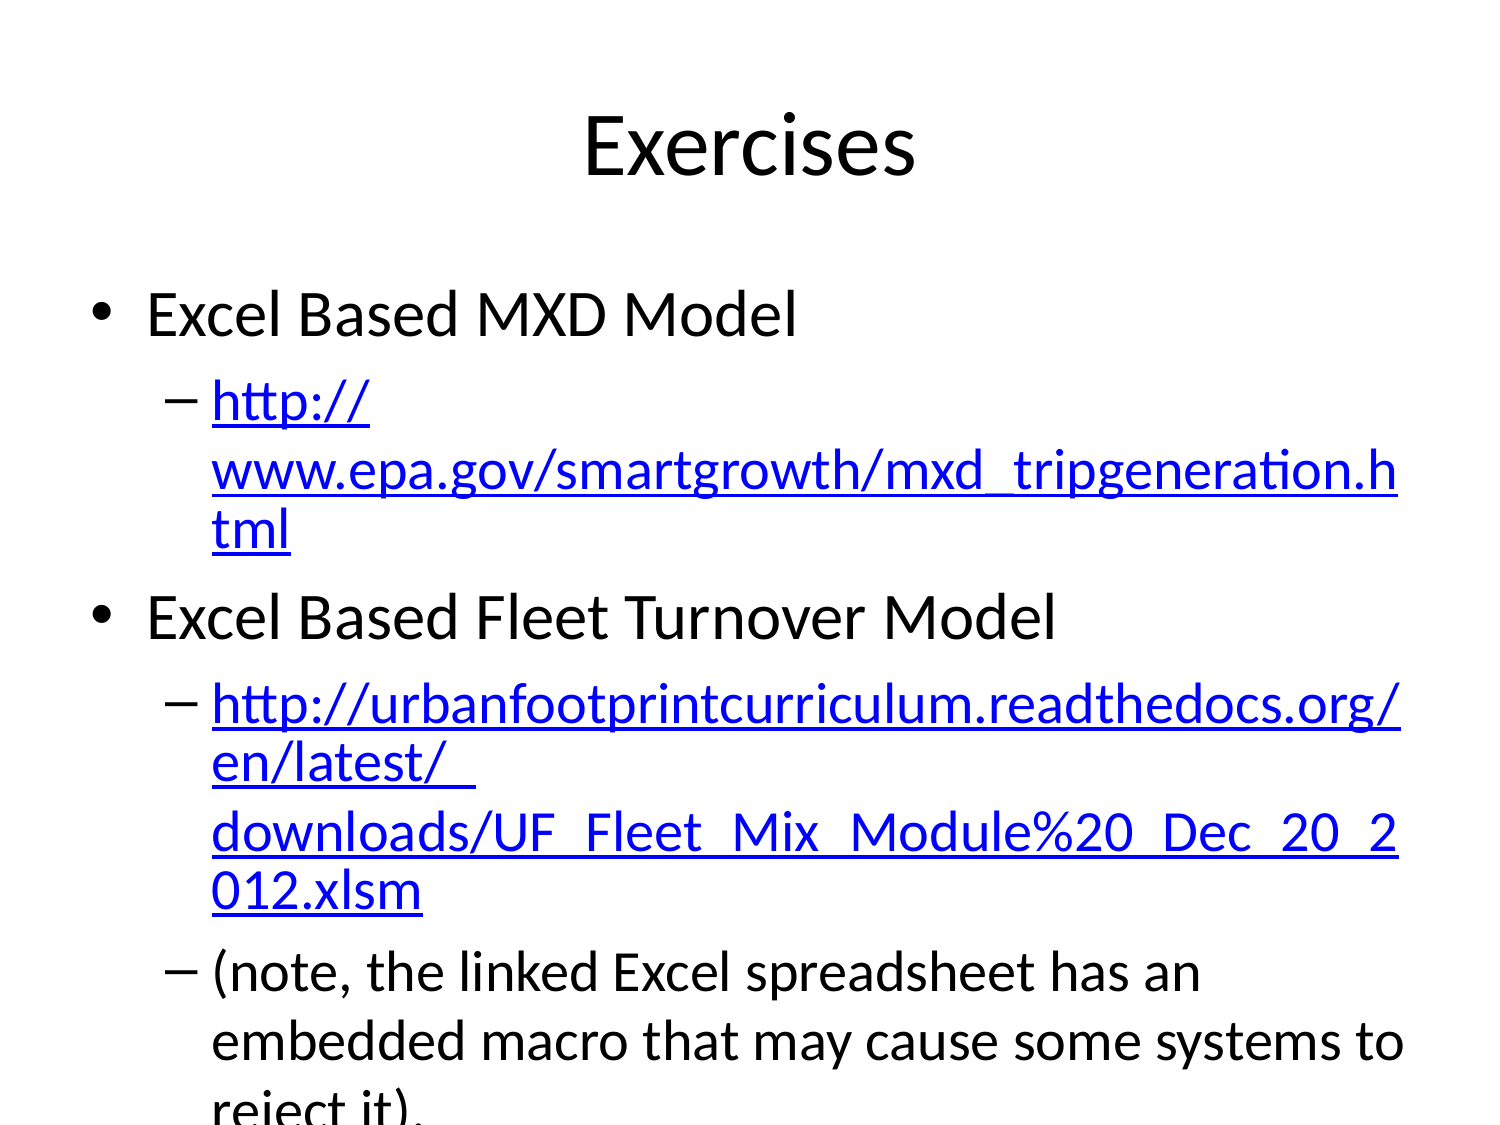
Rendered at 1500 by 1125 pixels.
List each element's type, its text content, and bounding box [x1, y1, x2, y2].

title Exercises [75, 45, 1425, 233]
list Excel Based MXD Model http://www.epa.gov/smartgrowth/mxd_tripgeneration.html Excel Based Fleet Turnover Model http://urbanfootprintcurriculum.readthedocs.org/en/latest/_downloads/UF_Fleet_Mix_Module%20_Dec_20_2012.xlsm (note, the linked Excel spreadsheet has an embedded macro that may cause some systems to reject it). [75, 262, 1425, 1005]
